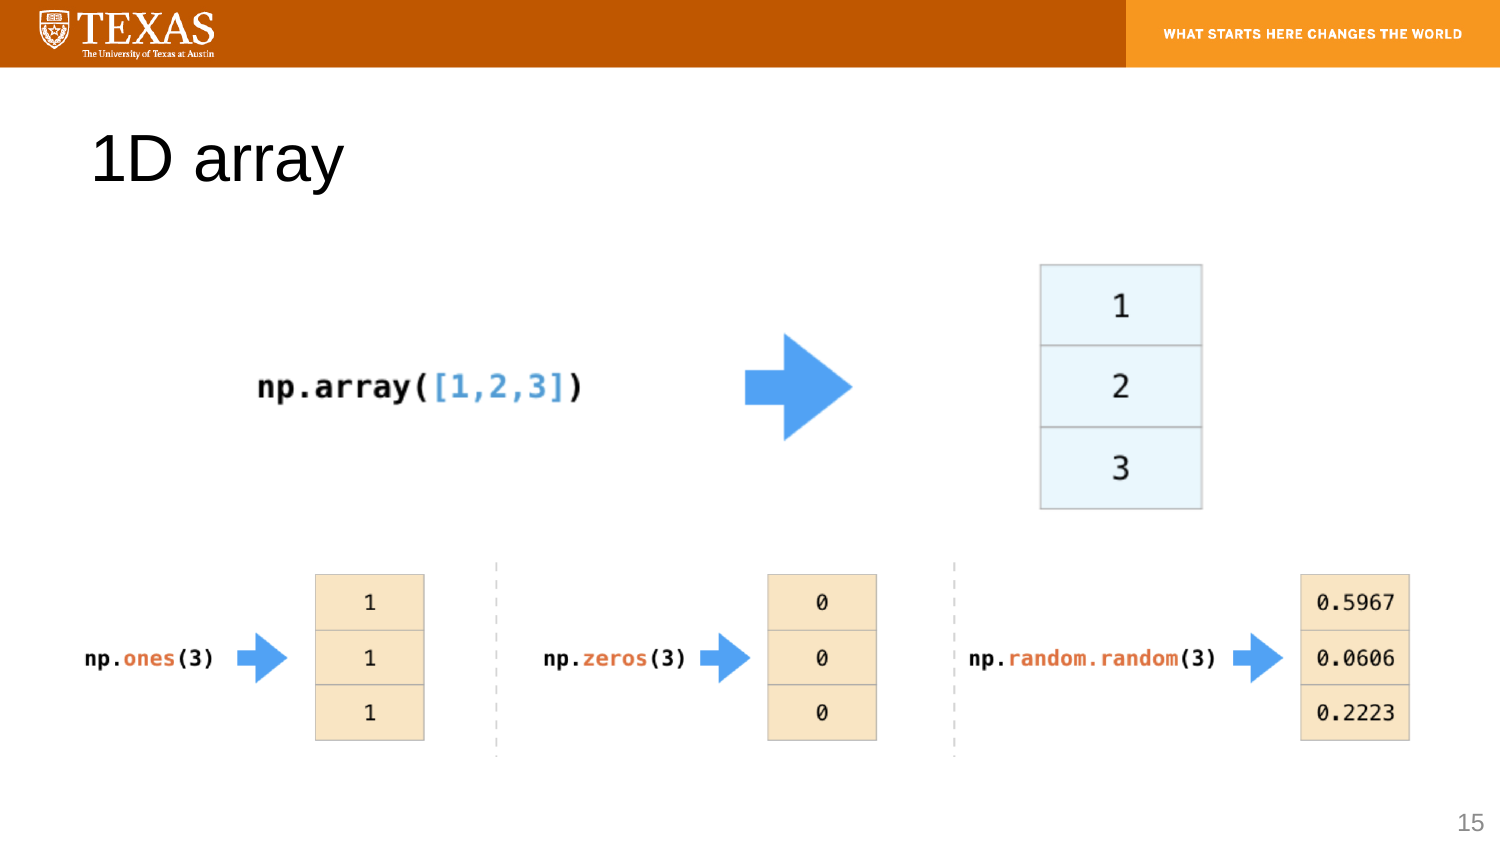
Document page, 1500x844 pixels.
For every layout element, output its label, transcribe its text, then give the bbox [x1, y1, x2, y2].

slide_number 15 [1162, 798, 1500, 844]
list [74, 253, 1426, 520]
title 1D array [75, 84, 1425, 225]
picture [0, 0, 1500, 844]
